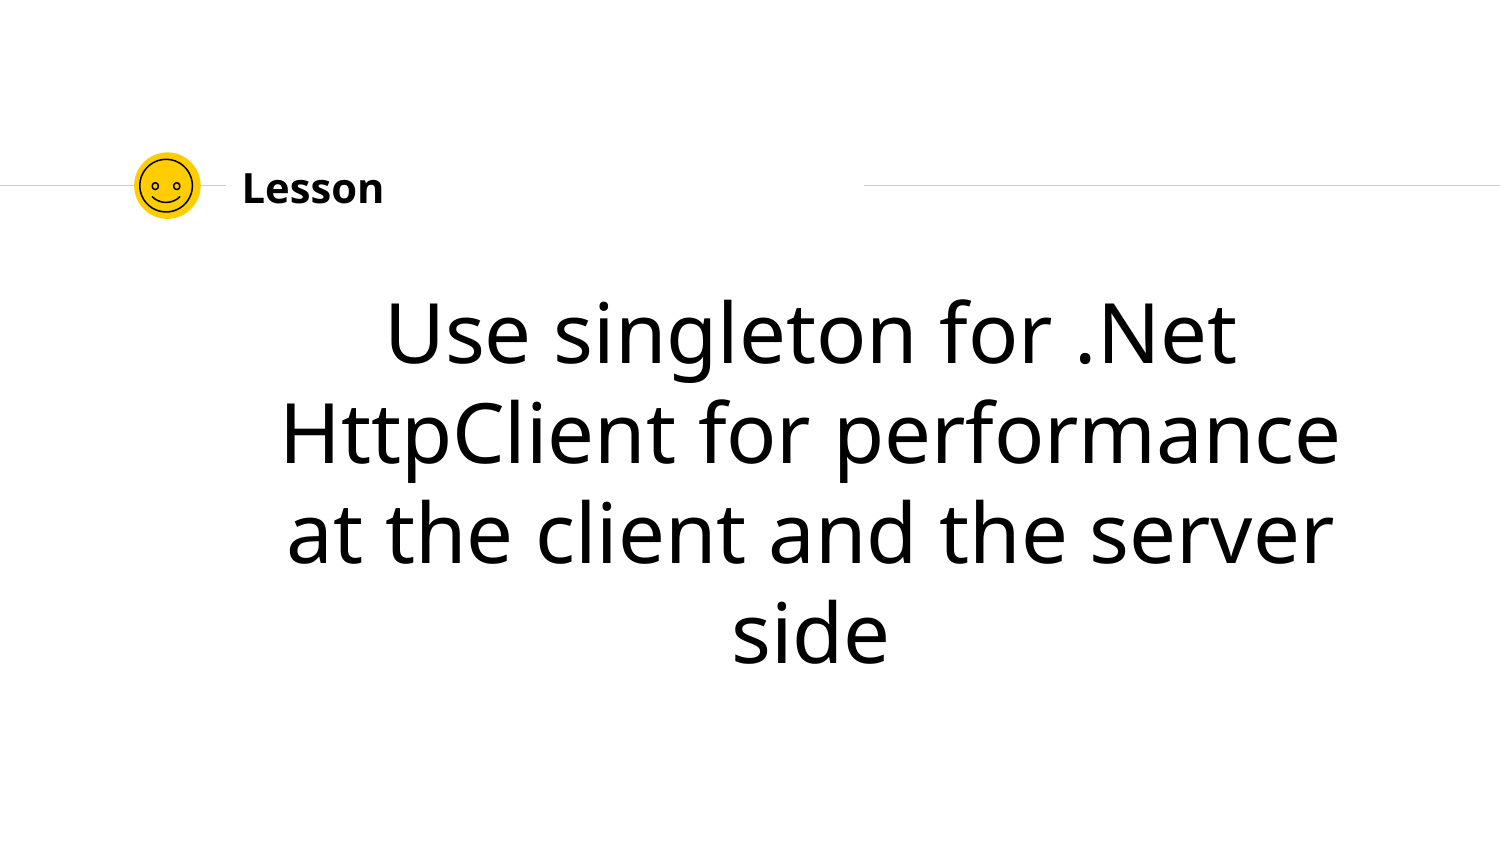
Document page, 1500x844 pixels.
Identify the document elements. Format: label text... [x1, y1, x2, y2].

list Use singleton for .Net HttpClient for performance at the client and the server side [226, 265, 1396, 414]
title Lesson [226, 151, 863, 223]
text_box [139, 159, 193, 213]
